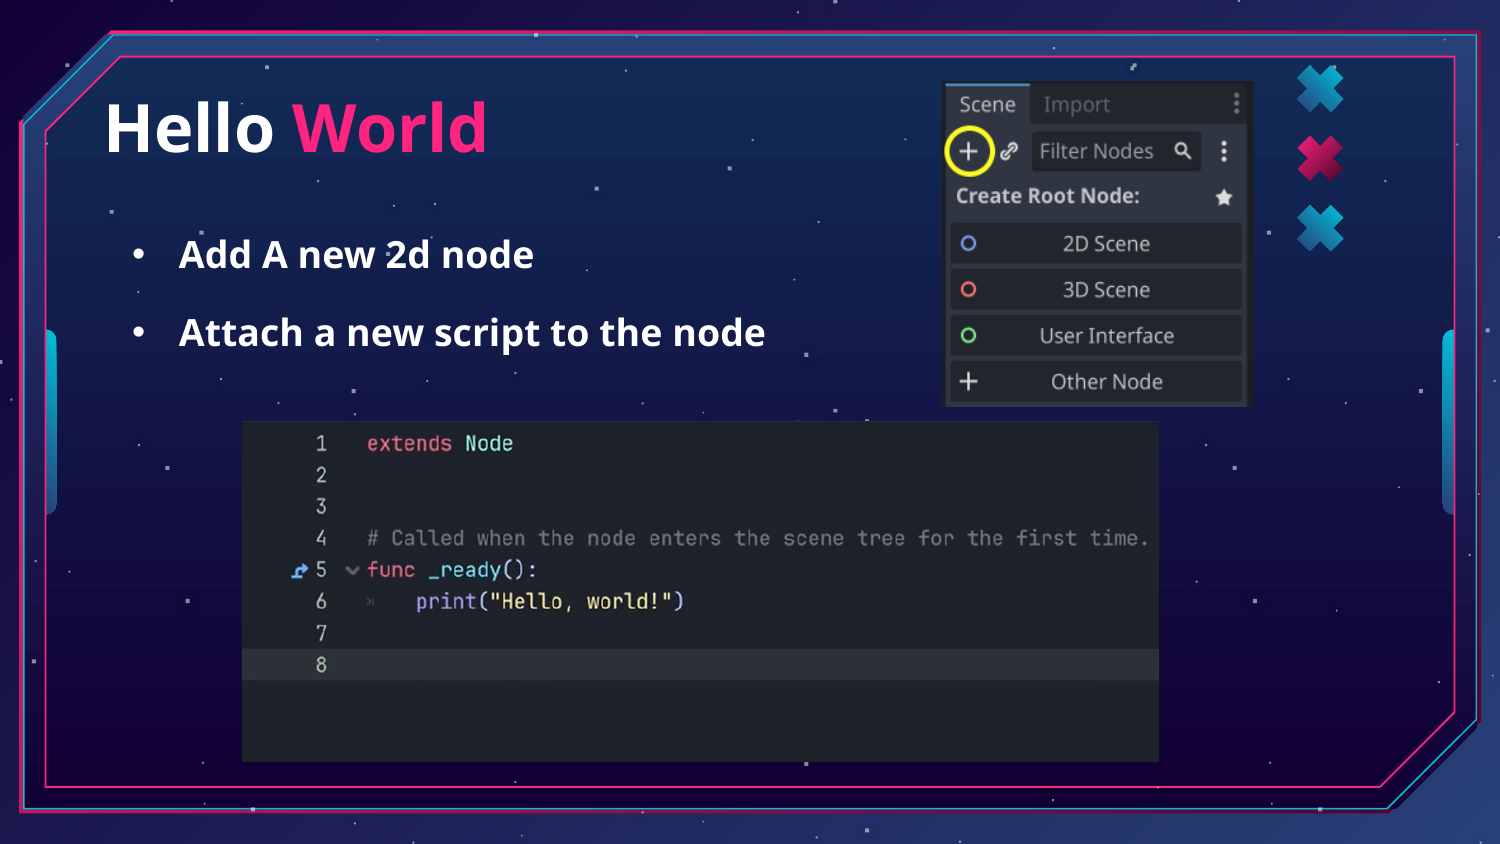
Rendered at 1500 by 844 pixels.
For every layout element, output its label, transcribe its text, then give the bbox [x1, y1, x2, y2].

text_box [1260, 135, 1414, 182]
text_box Hello World [88, 65, 750, 182]
picture [942, 81, 1255, 408]
picture [242, 421, 1159, 762]
text_box Add A new 2d node Attach a new script to the node [116, 215, 899, 531]
